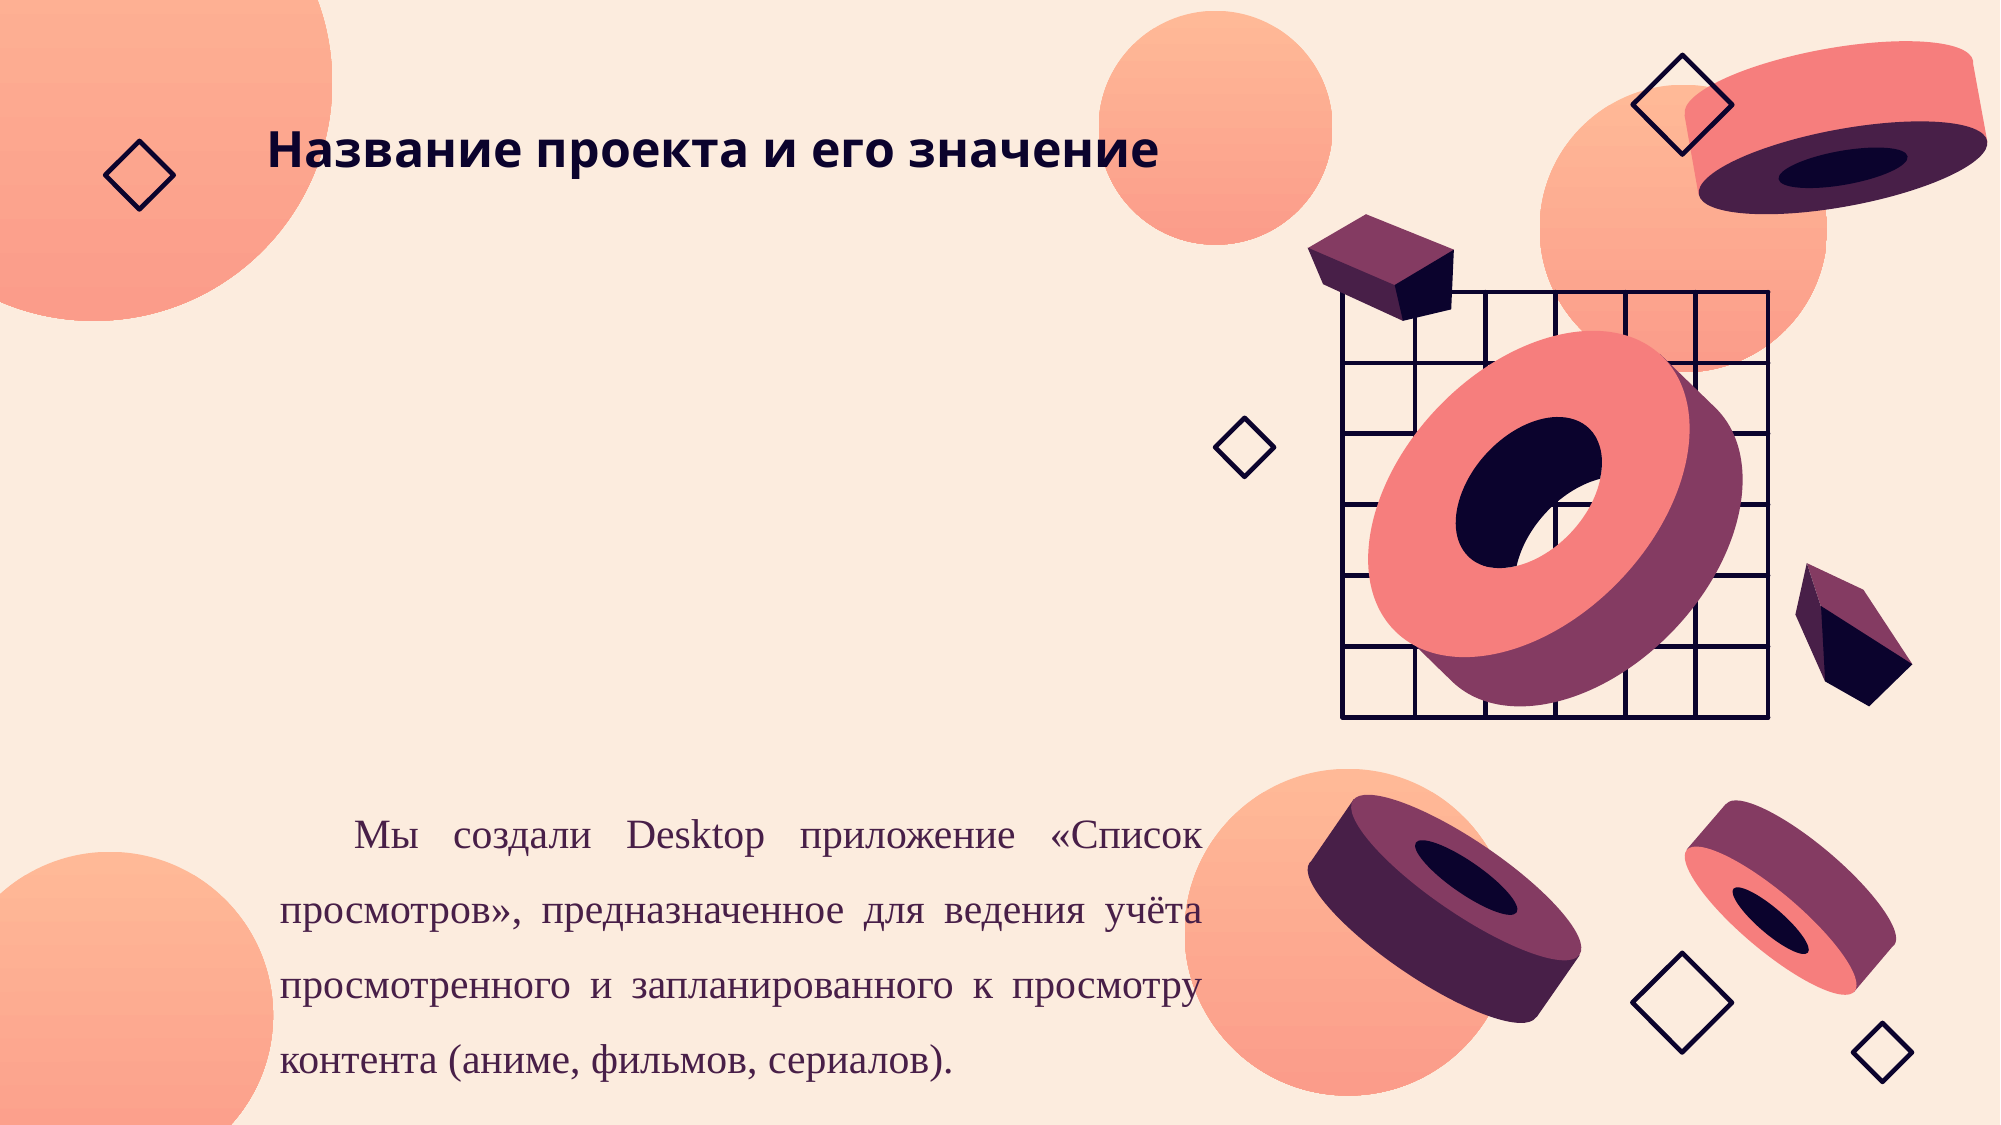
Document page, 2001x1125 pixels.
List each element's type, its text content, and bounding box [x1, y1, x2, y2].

text_box [0, 851, 274, 1125]
subtitle Название проекта и его значение [179, 97, 1247, 190]
title Мы создали Desktop приложение «Список просмотров», предназначенное для ведения учёта просмотренного и запланированного к просмотру контента (аниме, фильмов, сериалов). [260, 774, 1223, 1102]
